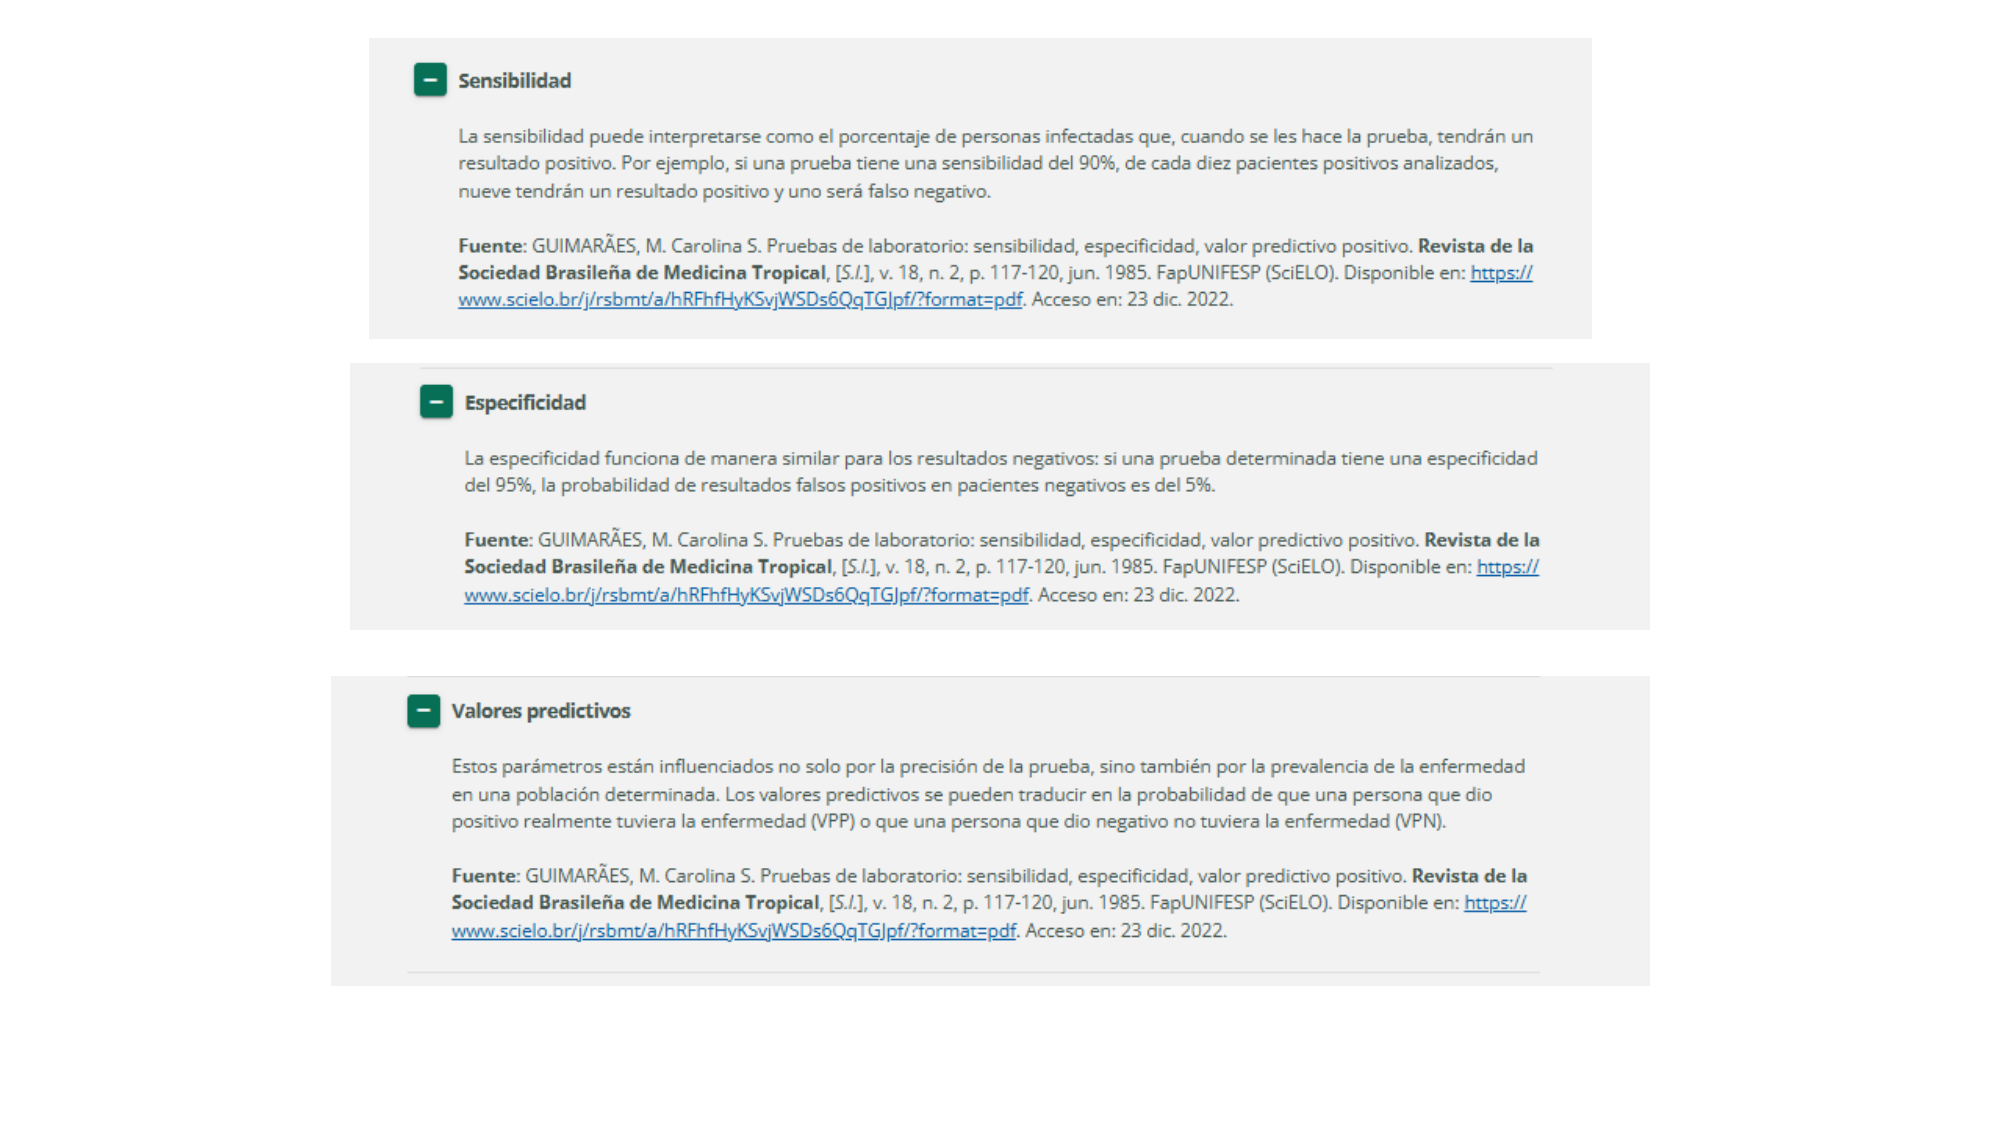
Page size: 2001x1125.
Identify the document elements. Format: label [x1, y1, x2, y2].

picture [368, 38, 1592, 340]
picture [331, 675, 1650, 987]
picture [350, 363, 1650, 630]
